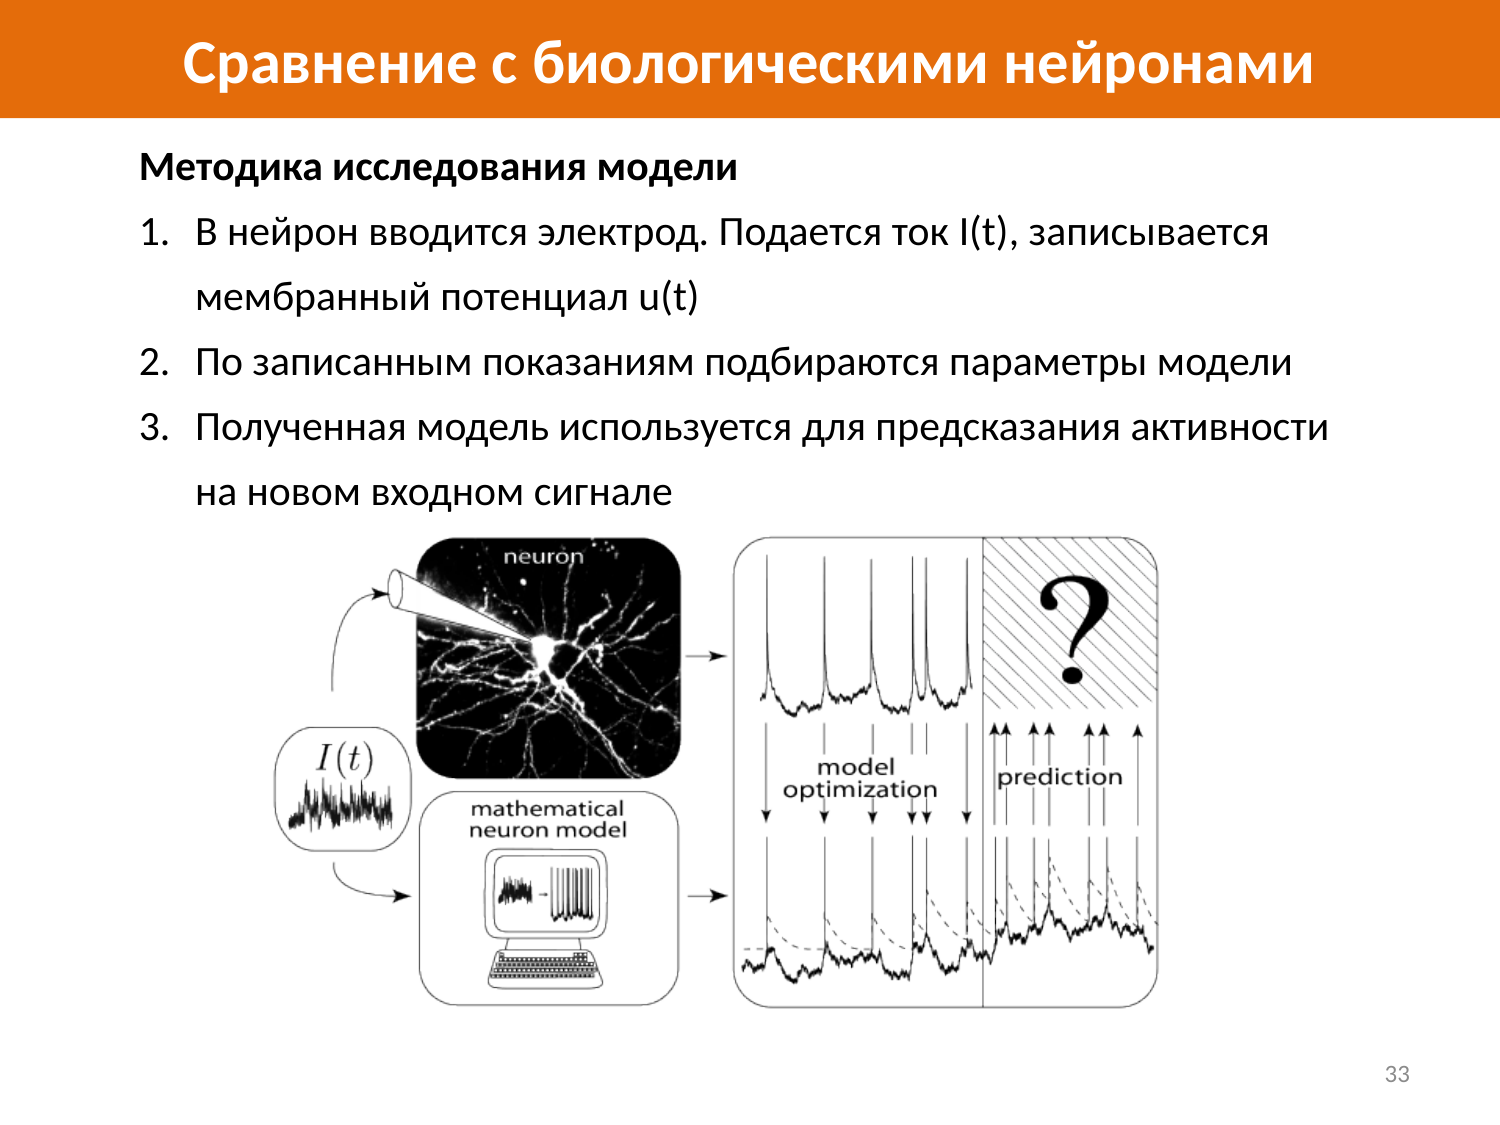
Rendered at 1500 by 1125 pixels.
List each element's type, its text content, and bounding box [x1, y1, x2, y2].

picture [253, 517, 1175, 1034]
text_box Методика исследования модели В нейрон вводится электрод. Подается ток I(t), записывается мембранный потенциал u(t) По записанным показаниям подбираются параметры модели Полученная модель используется для предсказания активности на новом входном сигнале [123, 116, 1353, 522]
title Сравнение с биологическими нейронами [0, 0, 1500, 119]
slide_number 33 [1074, 1042, 1425, 1103]
